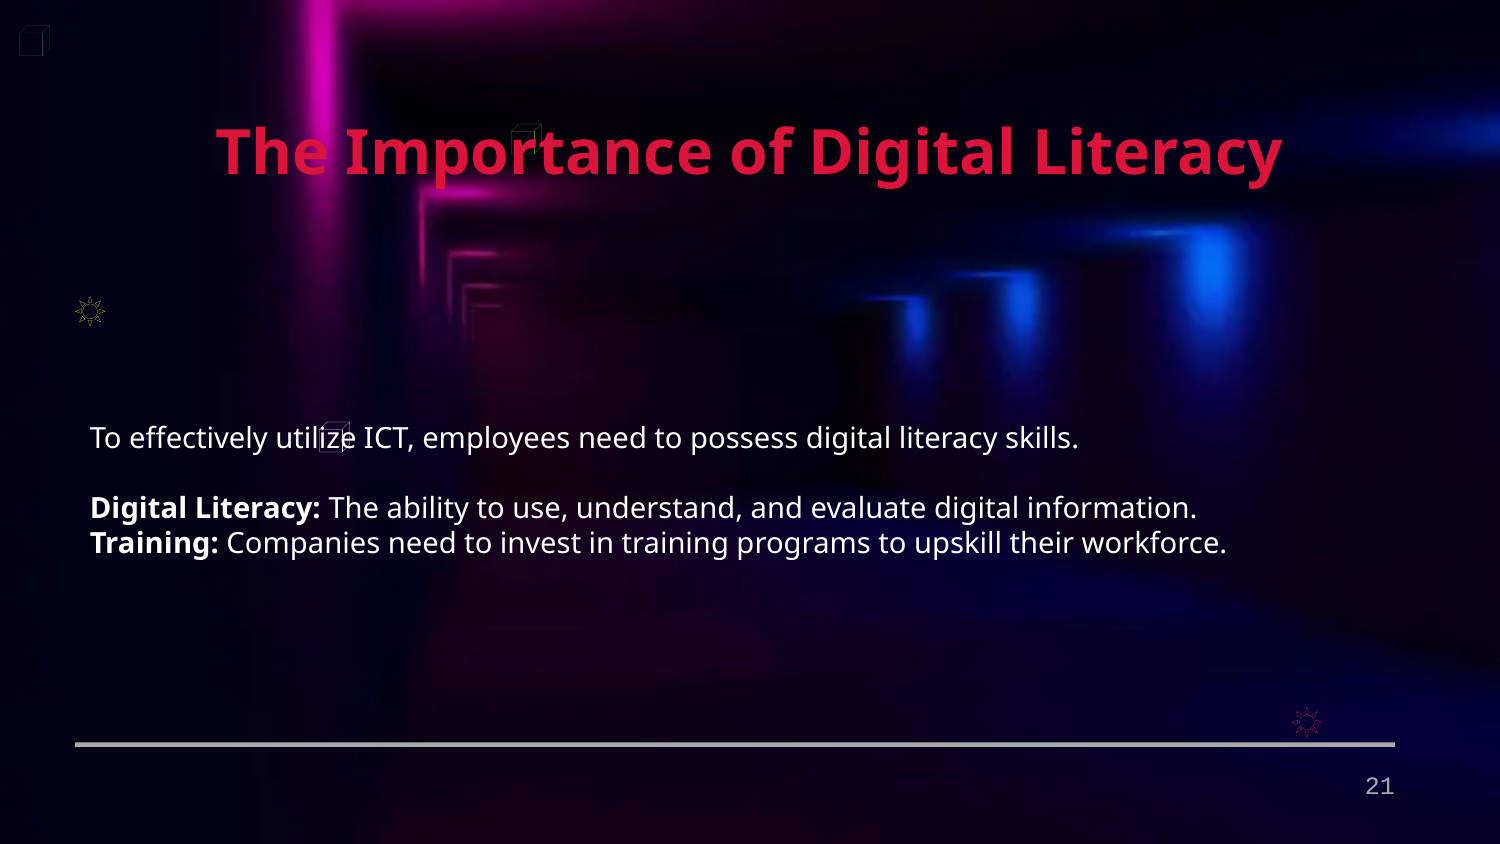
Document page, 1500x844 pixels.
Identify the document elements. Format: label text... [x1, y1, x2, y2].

picture [0, 0, 1500, 844]
text_box [74, 742, 1395, 747]
text_box The Importance of Digital Literacy [74, 74, 1425, 225]
text_box [19, 25, 50, 56]
text_box To effectively utilize ICT, employees need to possess digital literacy skills. Digital Literacy: The ability to use, understand, and evaluate digital information. Training: Companies need to invest in training programs to upskill their workforce. [74, 270, 1425, 777]
